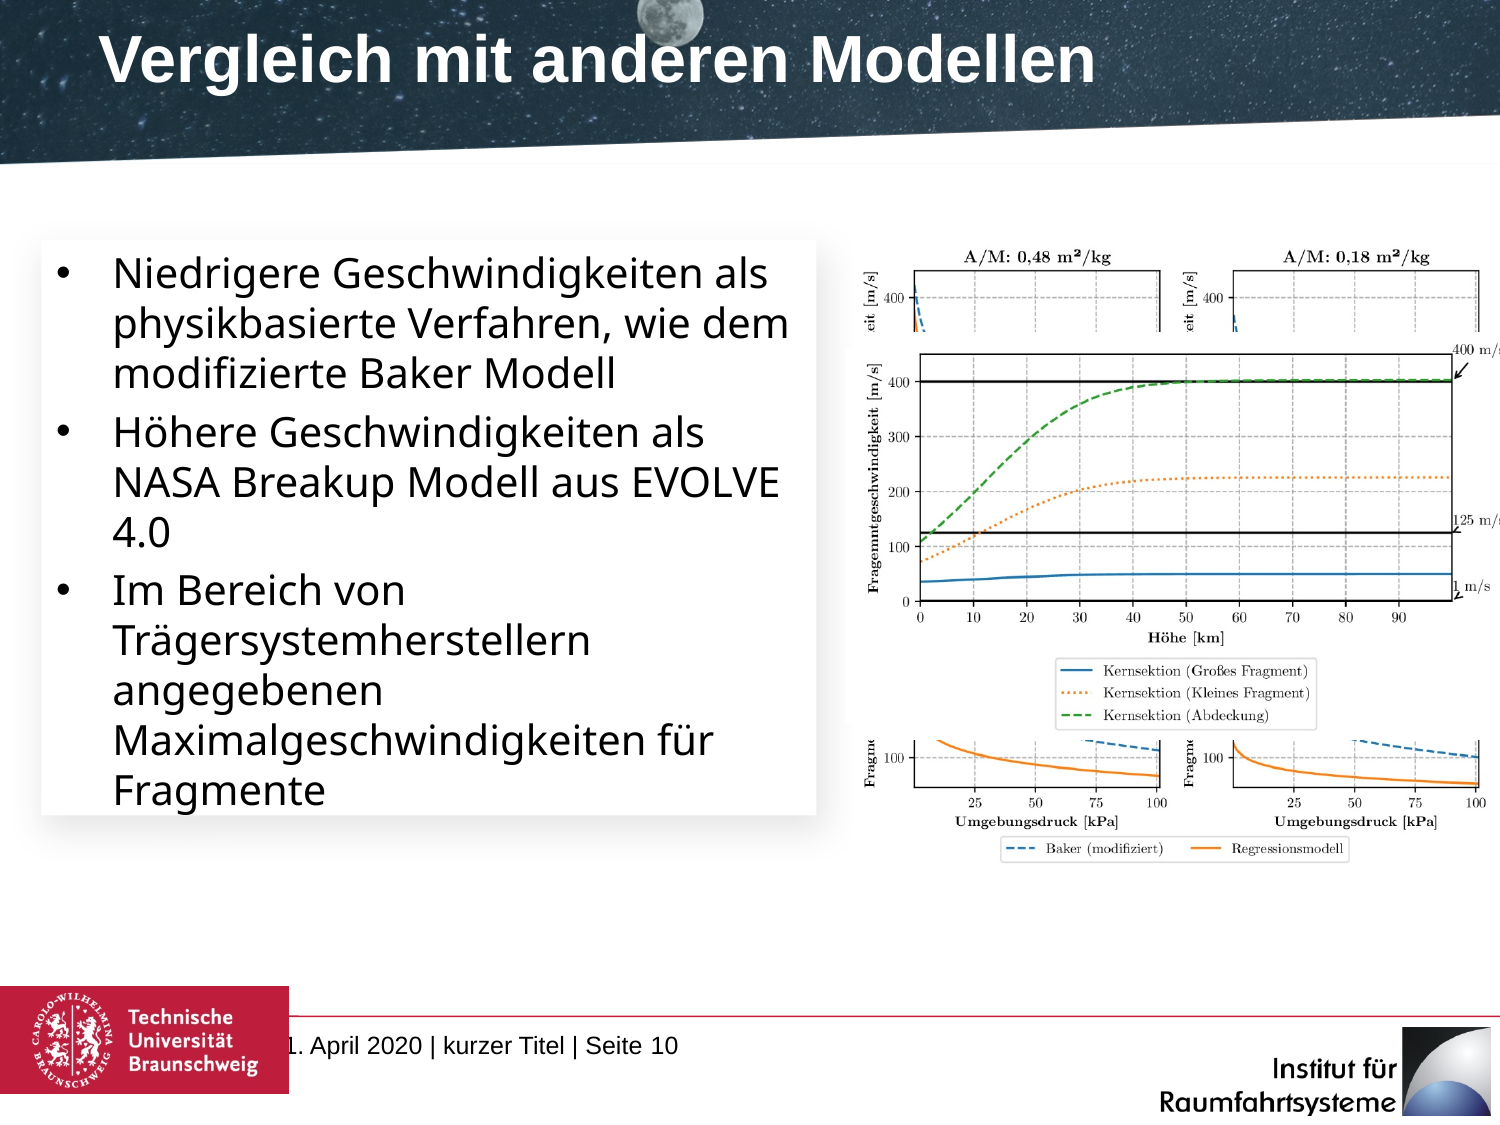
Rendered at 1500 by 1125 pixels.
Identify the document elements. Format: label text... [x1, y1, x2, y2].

picture [0, 0, 1500, 165]
picture [1158, 1027, 1491, 1116]
title Vergleich mit anderen Modellen [84, 8, 1388, 125]
list Niedrigere Geschwindigkeiten als physikbasierte Verfahren, wie dem modifizierte Baker Modell Höhere Geschwindigkeiten als NASA Breakup Modell aus EVOLVE 4.0 Im Bereich von Trägersystemherstellern angegebenen Maximalgeschwindigkeiten für Fragmente [41, 239, 817, 816]
picture [844, 239, 1500, 873]
picture [0, 986, 289, 1094]
